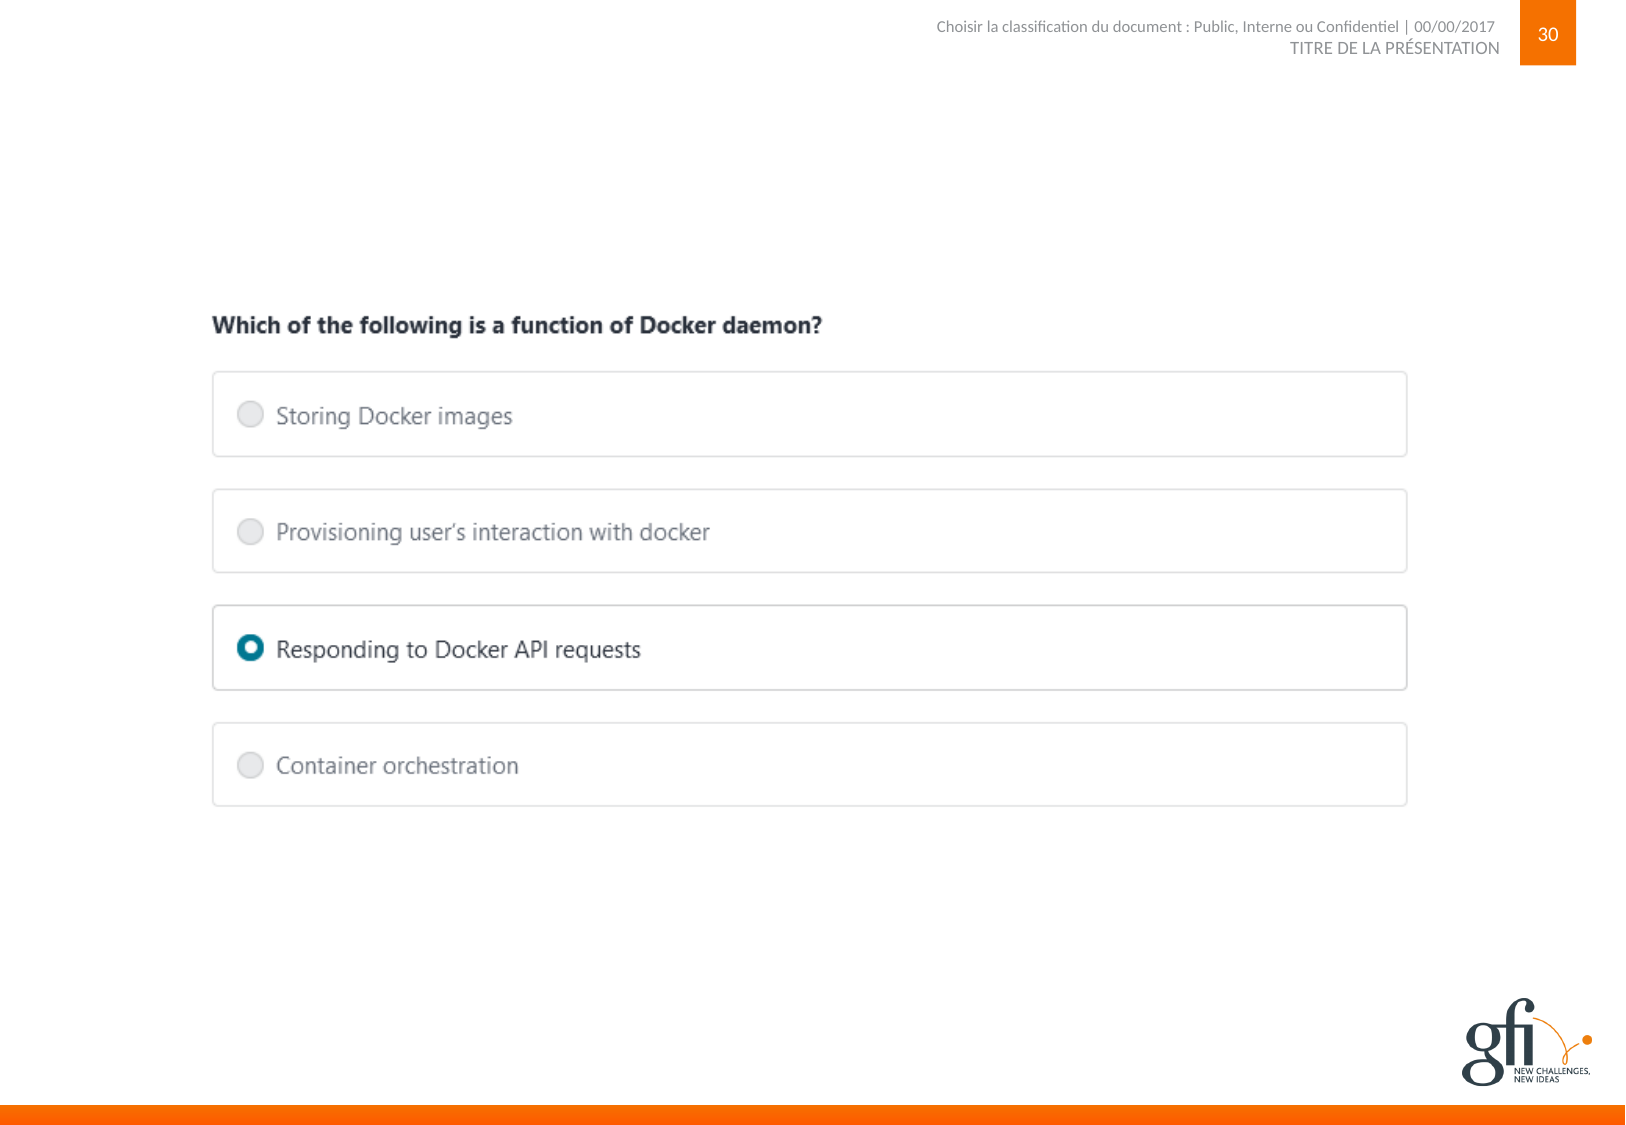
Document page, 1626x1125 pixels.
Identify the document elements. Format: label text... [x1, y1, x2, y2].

slide_number 30 [1520, 0, 1577, 66]
picture [1462, 998, 1592, 1090]
picture [203, 307, 1422, 818]
footer TITRE DE LA PRÉSENTATION [557, 16, 1515, 67]
